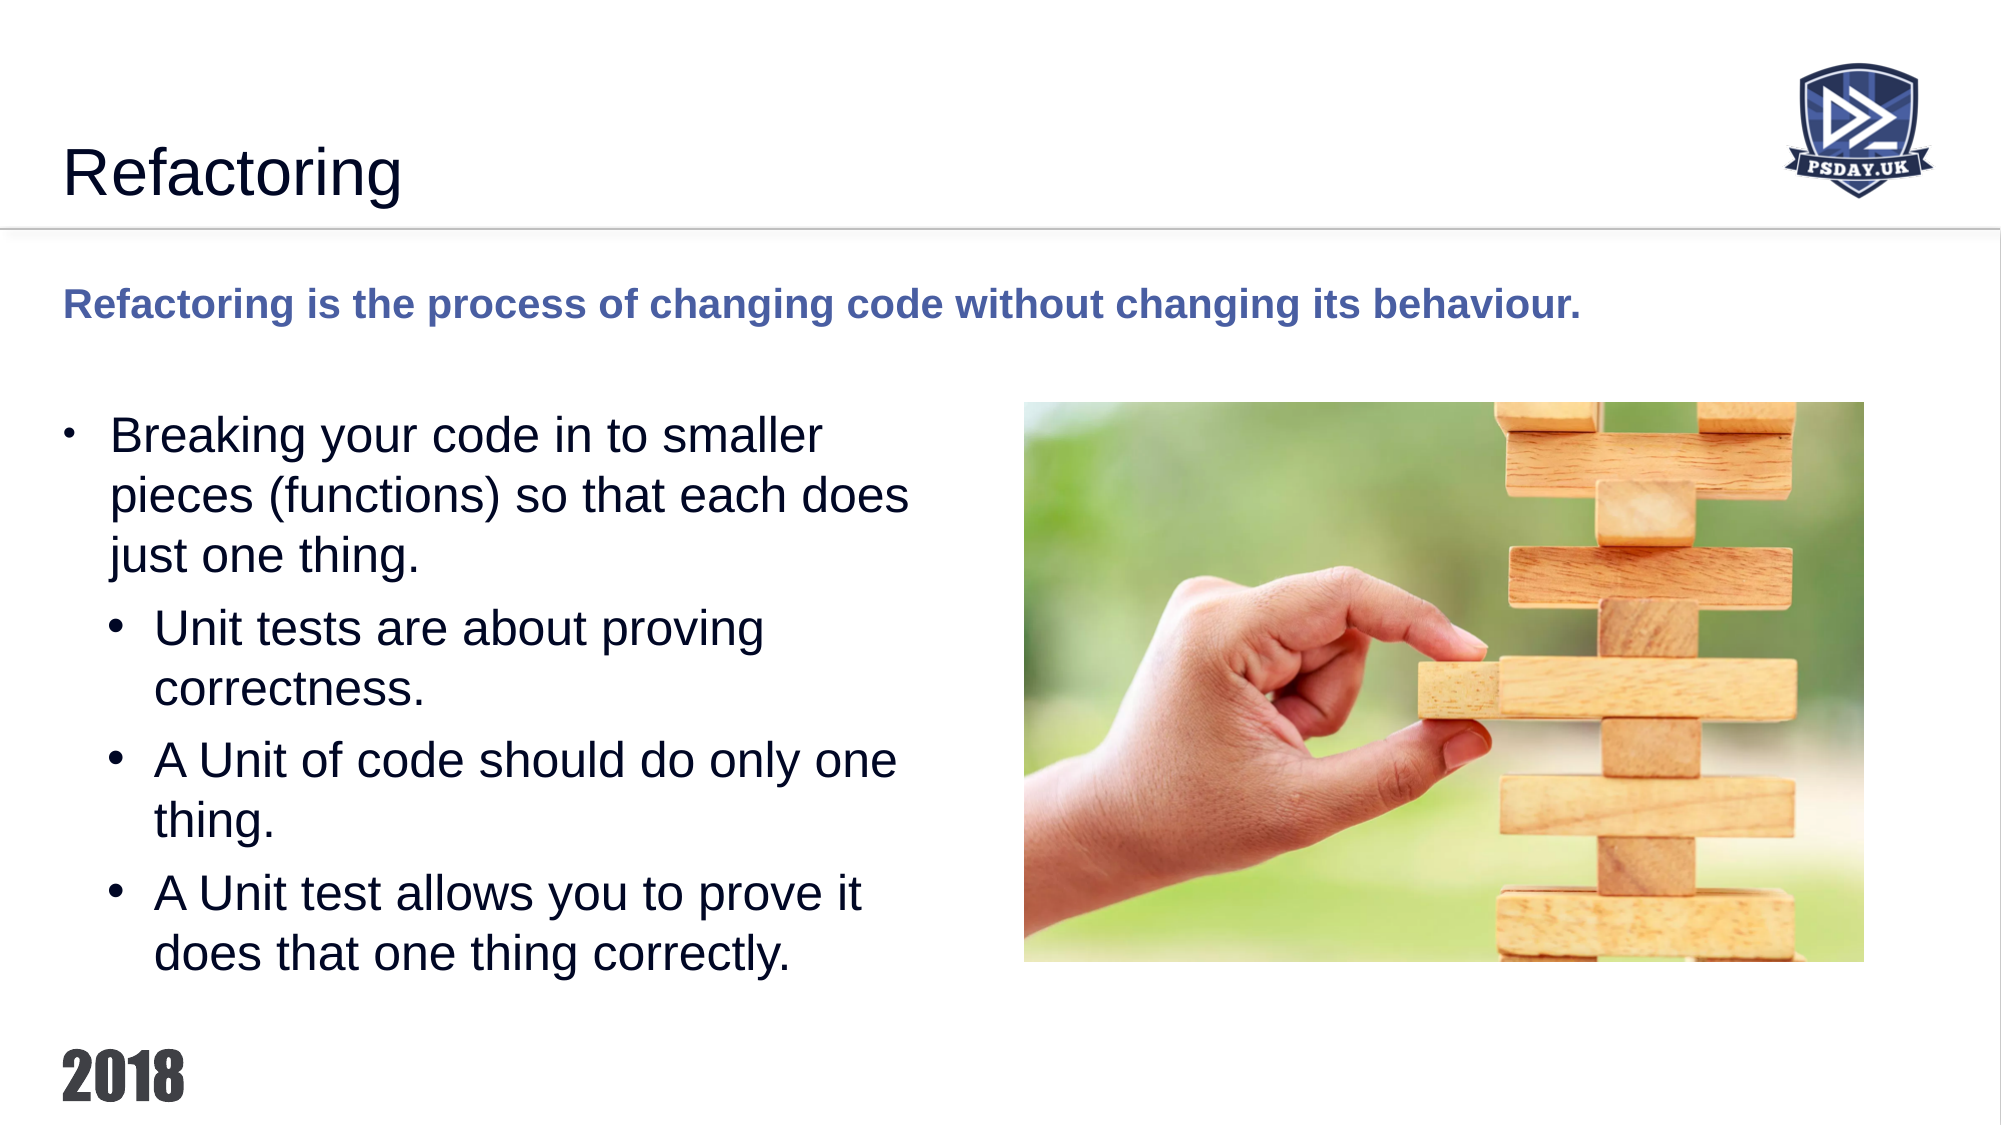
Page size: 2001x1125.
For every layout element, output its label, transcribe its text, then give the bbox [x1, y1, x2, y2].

title Refactoring [62, 128, 1772, 209]
text_box Breaking your code in to smaller pieces (functions) so that each does just one thing. Unit tests are about proving correctness. A Unit of code should do only one thing. A Unit test allows you to prove it does that one thing correctly. [62, 402, 923, 1083]
picture [1024, 402, 1864, 962]
list Refactoring is the process of changing code without changing its behaviour. [62, 276, 1860, 344]
picture [1781, 53, 1937, 209]
